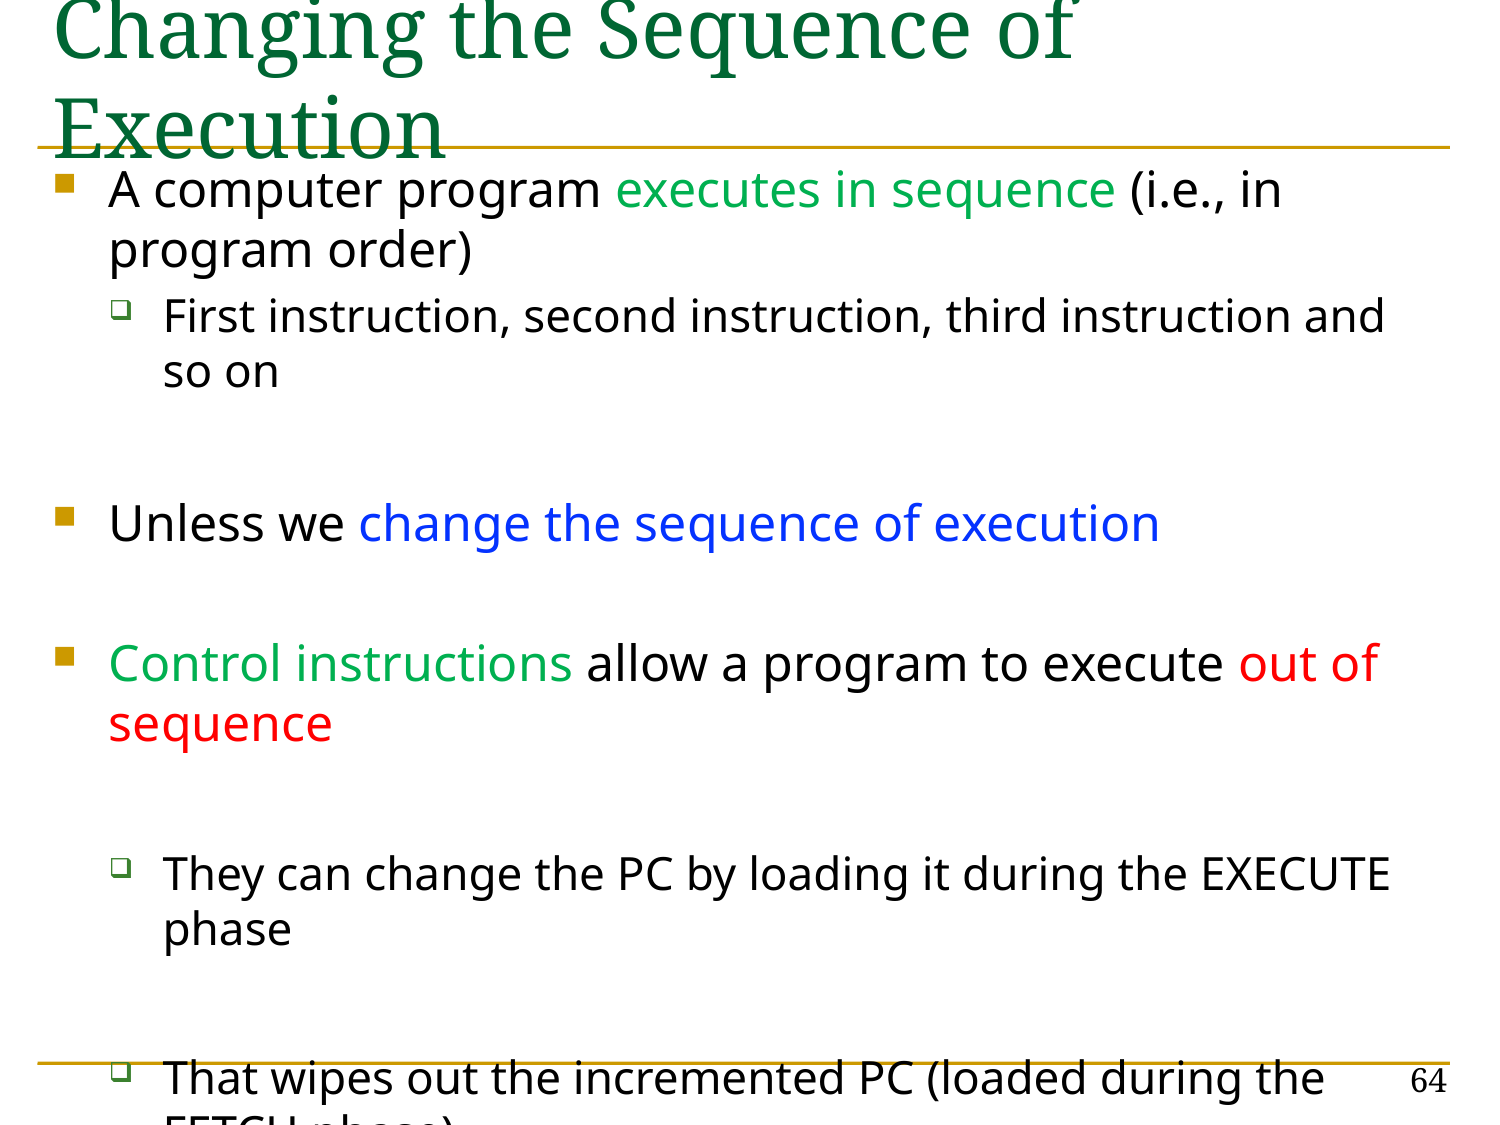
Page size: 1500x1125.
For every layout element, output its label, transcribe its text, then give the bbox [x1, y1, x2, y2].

title Changing the Sequence of Execution [37, 0, 1450, 149]
list A computer program executes in sequence (i.e., in program order) First instruction, second instruction, third instruction and so on Unless we change the sequence of execution Control instructions allow a program to execute out of sequence They can change the PC by loading it during the EXECUTE phase That wipes out the incremented PC (loaded during the FETCH phase) [37, 149, 1450, 1063]
slide_number 64 [1111, 1036, 1462, 1112]
